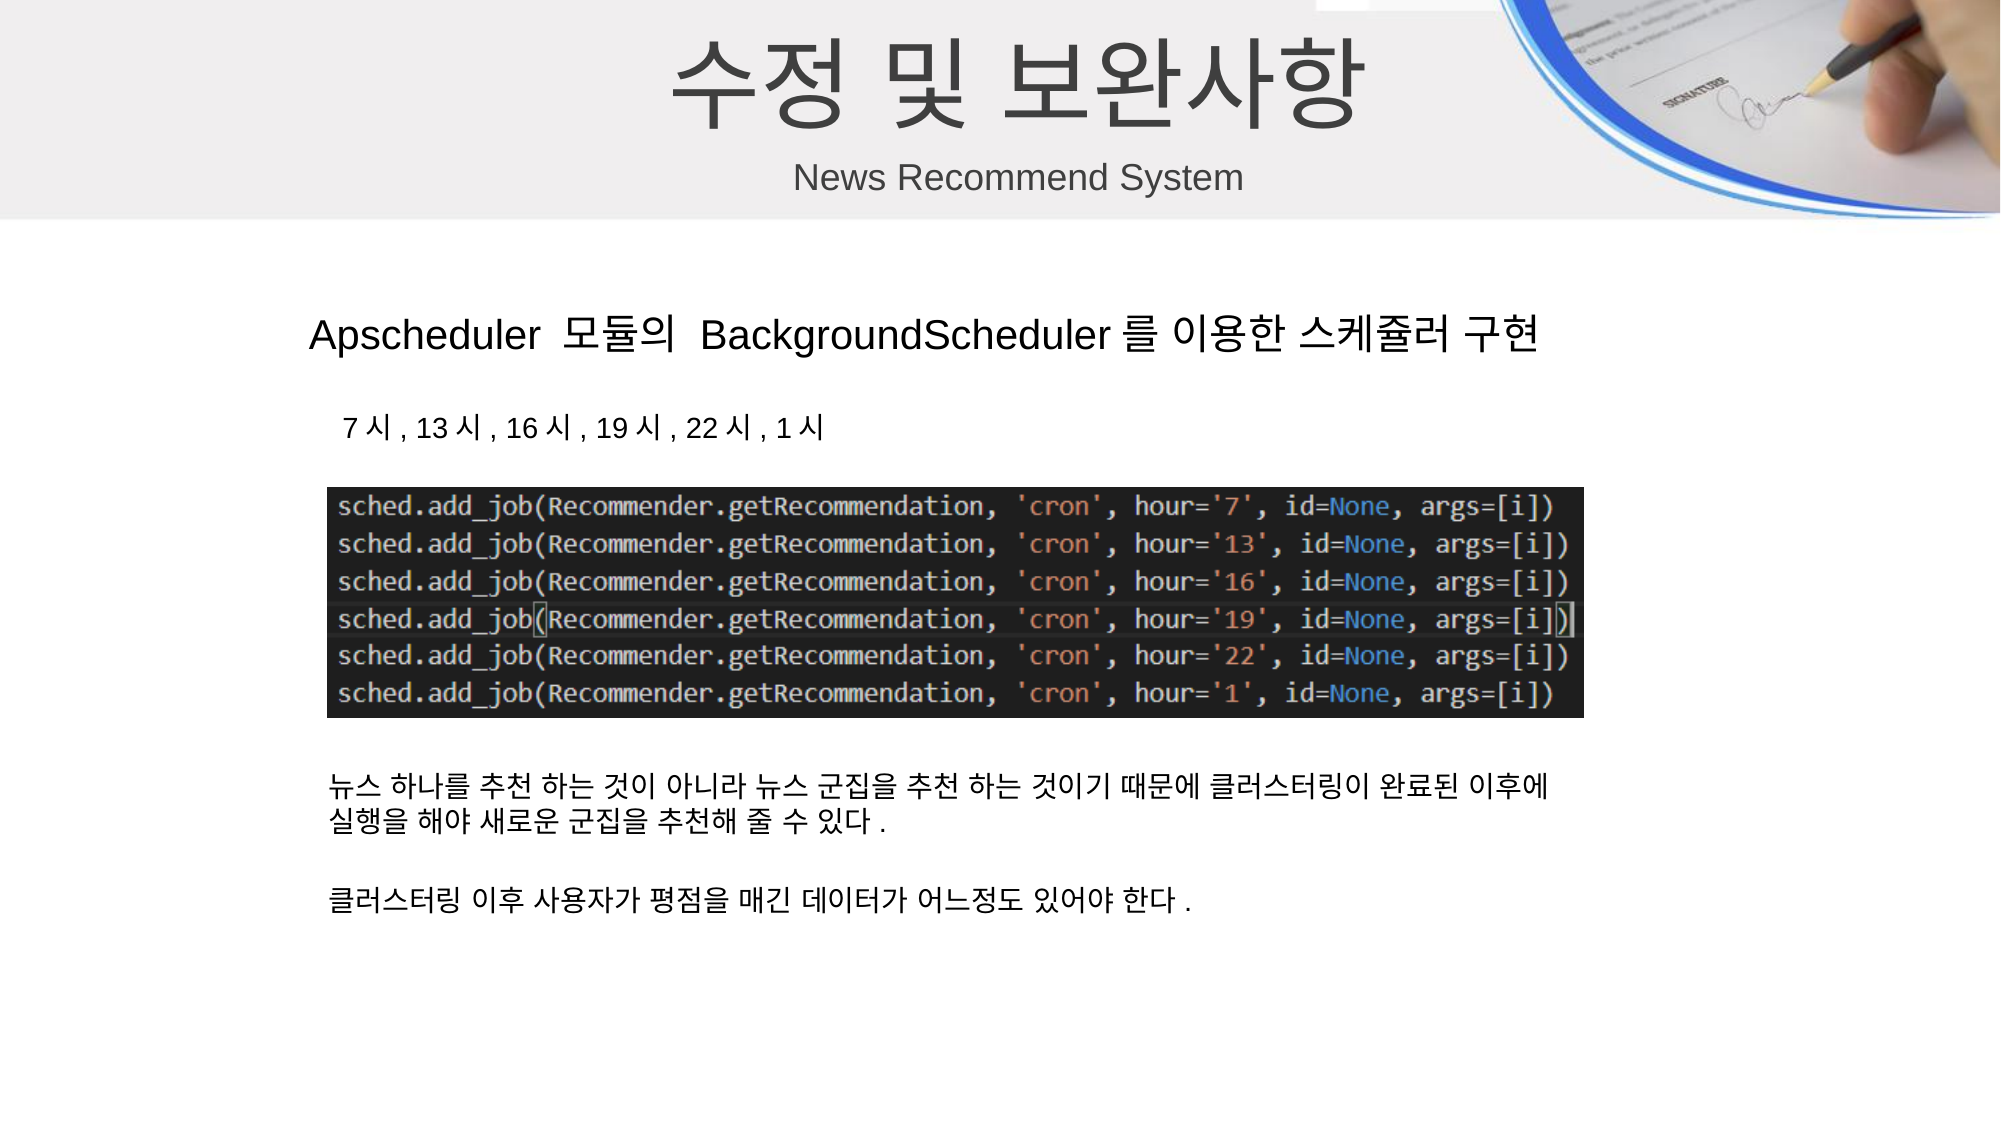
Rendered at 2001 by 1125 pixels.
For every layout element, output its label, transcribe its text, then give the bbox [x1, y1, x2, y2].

text_box 클러스터링 이후 사용자가 평점을 매긴 데이터가 어느정도 있어야 한다. [313, 874, 1275, 925]
text_box 뉴스 하나를 추천 하는 것이 아니라 뉴스 군집을 추천 하는 것이기 때문에 클러스터링이 완료된 이후에 실행을 해야 새로운 군집을 추천해 줄 수 있다. [313, 761, 1629, 846]
text_box Apscheduler 모듈의 BackgroundScheduler를 이용한 스케쥴러 구현 [294, 300, 1566, 366]
list 수정 및 보완사항 [0, 18, 2000, 144]
list News Recommend System [0, 144, 2000, 208]
text_box 7시, 13시, 16시, 19시, 22시, 1시 [327, 401, 847, 452]
picture [0, 0, 2001, 1125]
